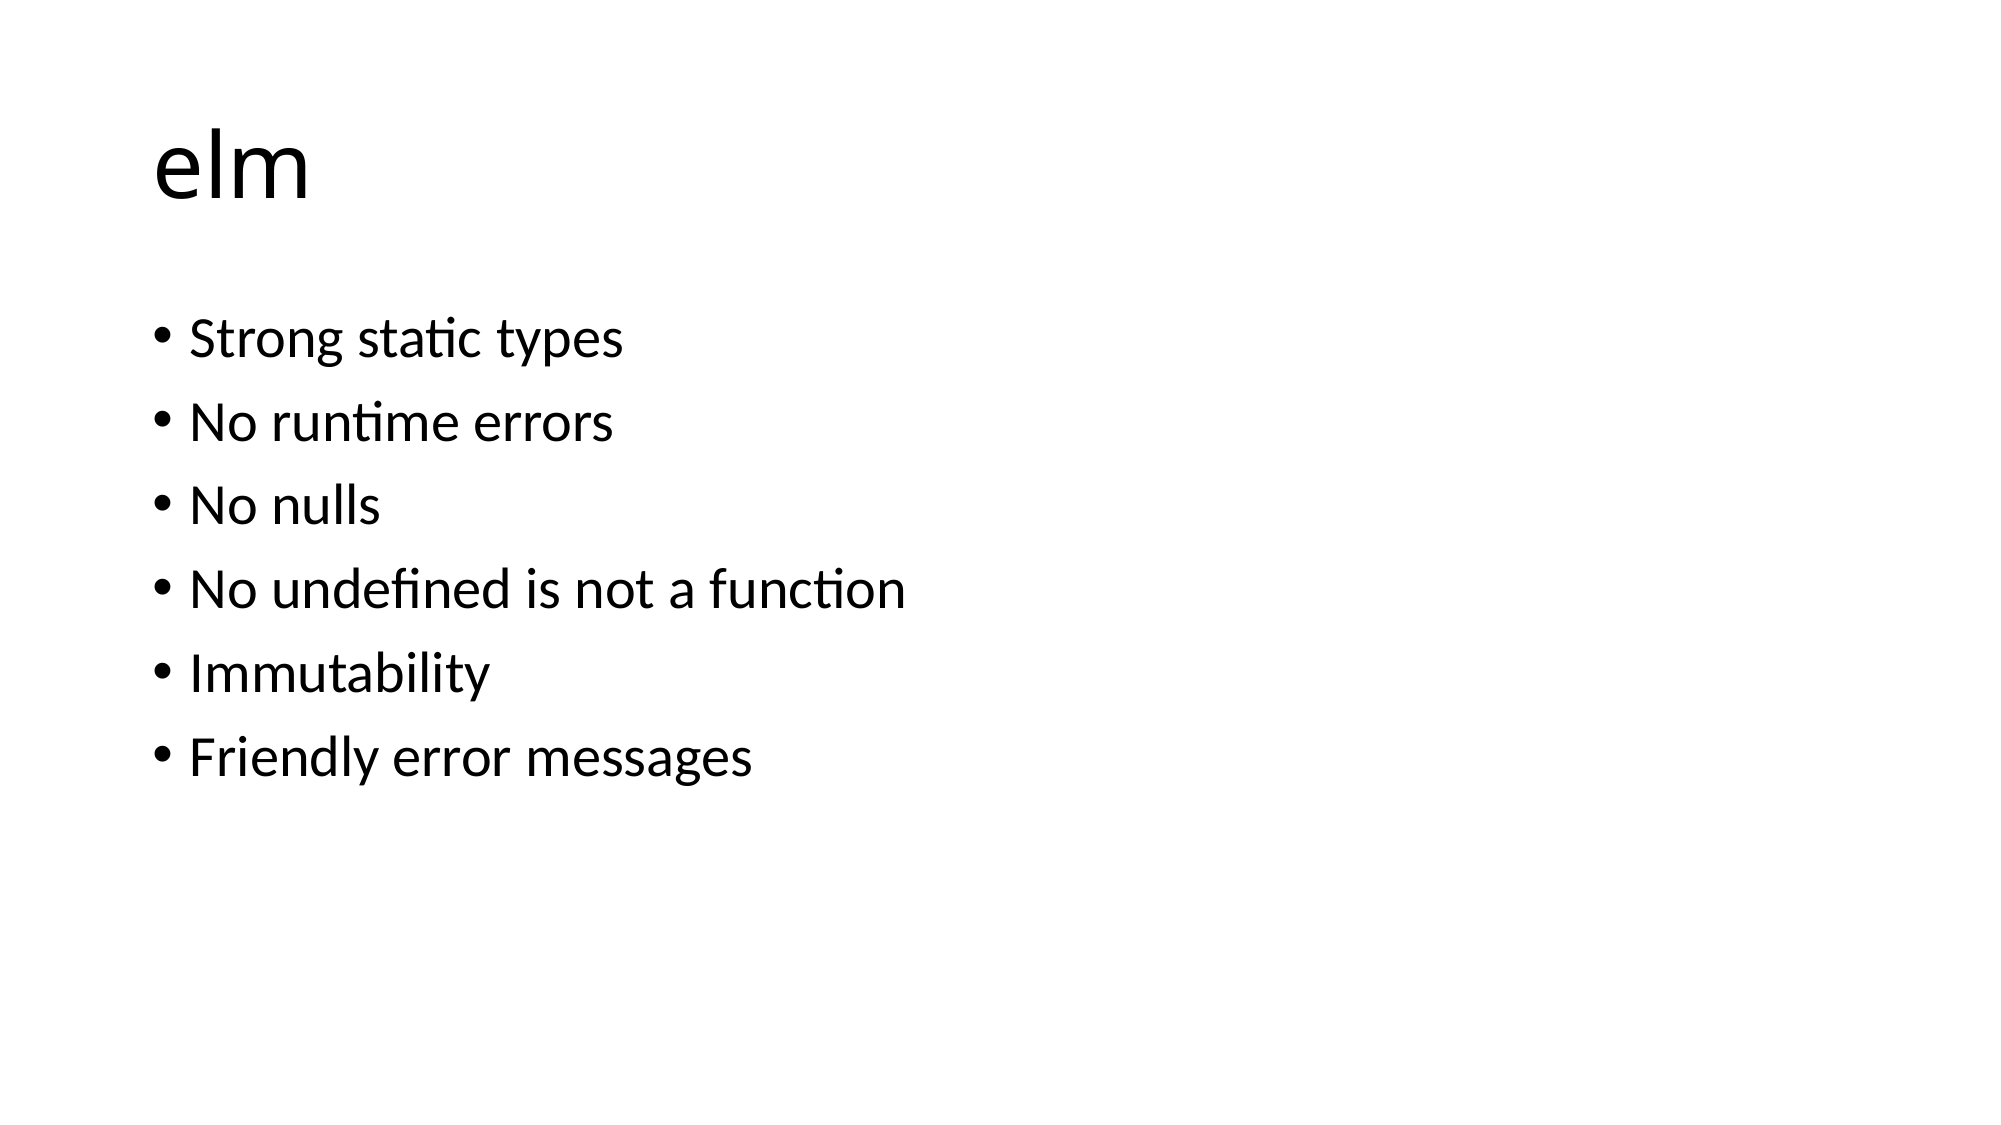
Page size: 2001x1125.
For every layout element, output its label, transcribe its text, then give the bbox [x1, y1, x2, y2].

list Strong static types No runtime errors No nulls No undefined is not a function Immutability Friendly error messages [137, 299, 1863, 1014]
title elm [137, 59, 1863, 278]
